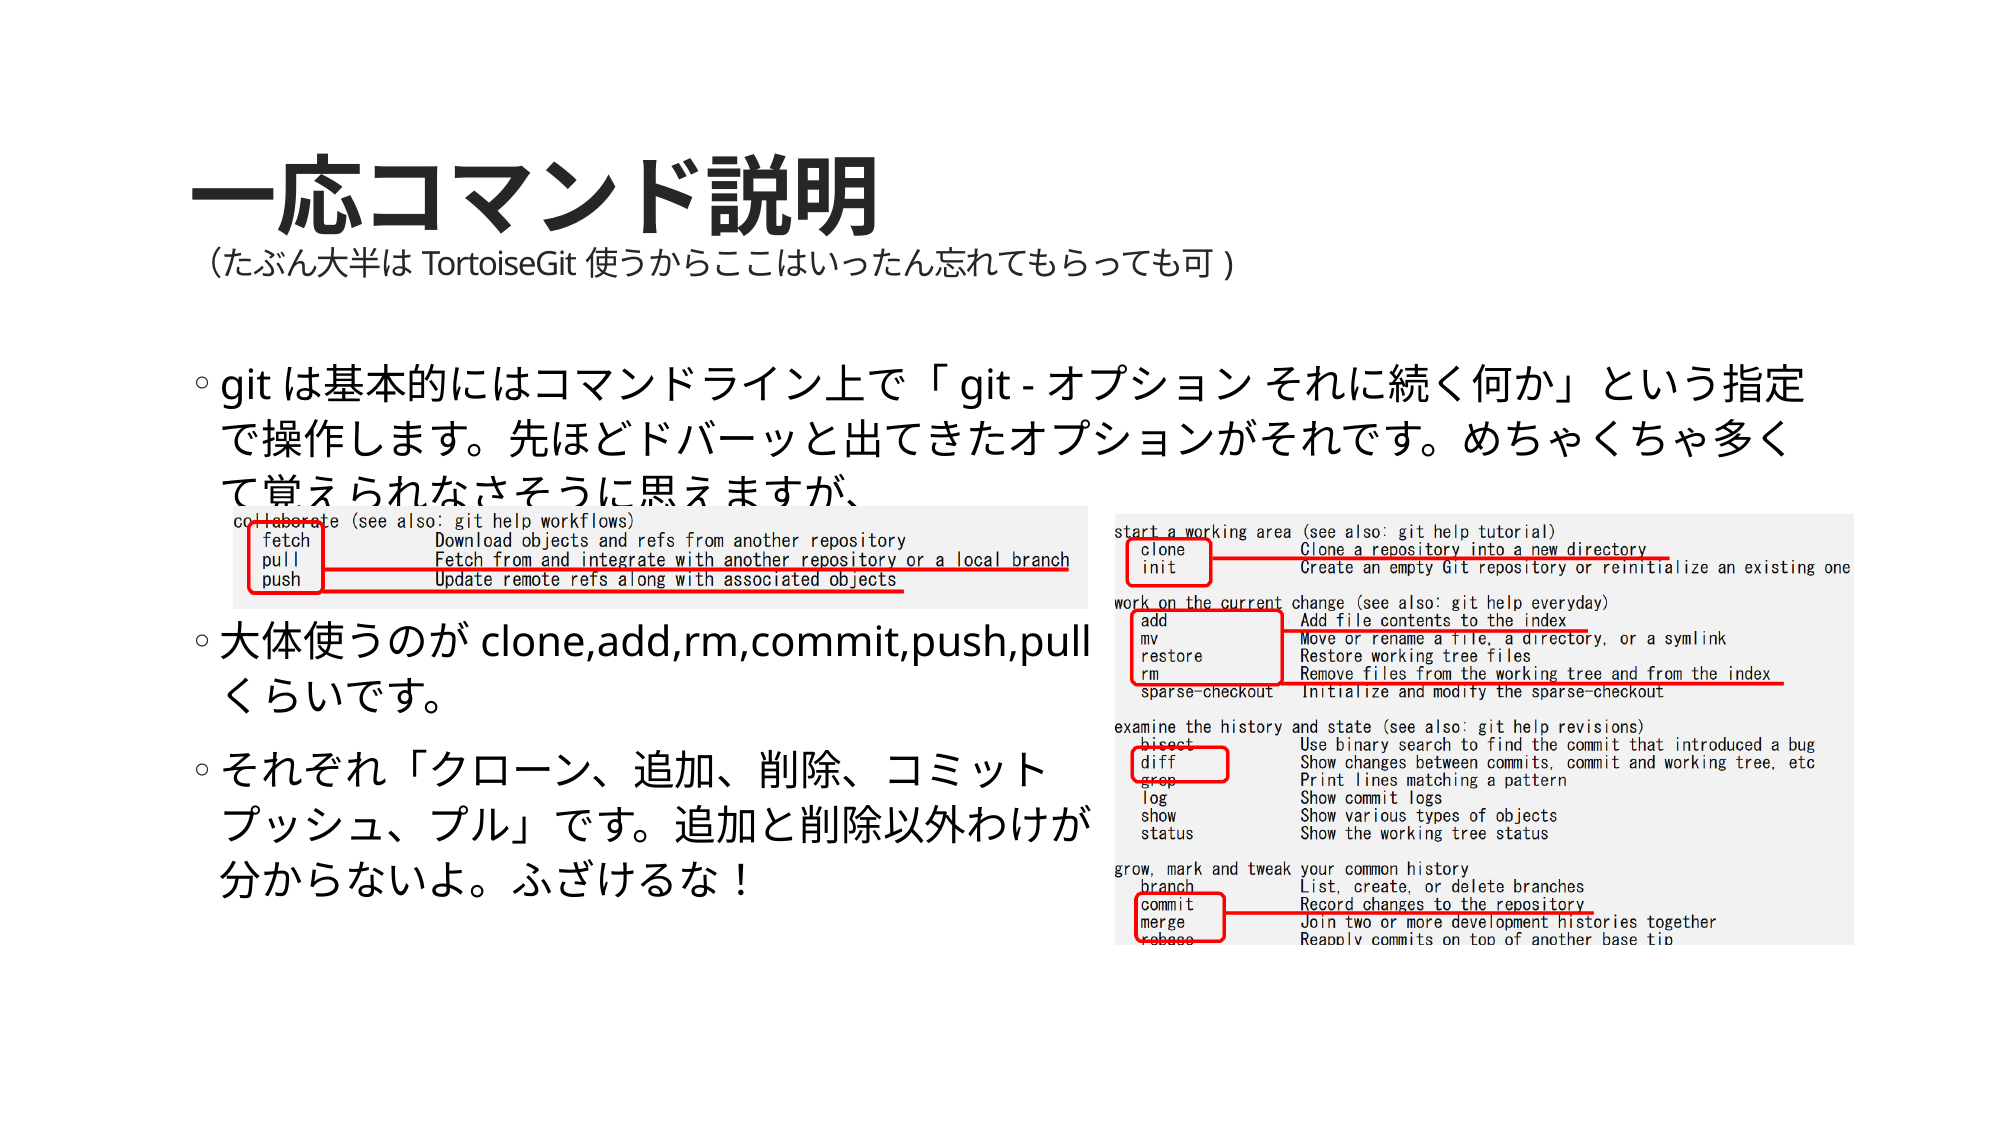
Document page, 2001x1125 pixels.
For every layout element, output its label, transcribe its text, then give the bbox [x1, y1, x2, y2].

list gitは基本的にはコマンドライン上で「git -オプション それに続く何か」という指定で操作します。先ほどドバーッと出てきたオプションがそれです。めちゃくちゃ多くて覚えられなさそうに思えますが、 大体使うのがclone,add,rm,commit,push,pull くらいです。 それぞれ「クローン、追加、削除、コミット プッシュ、プル」です。追加と削除以外わけが 分からないよ。ふざけるな！ [174, 345, 1825, 977]
title 一応コマンド説明 （たぶん大半はTortoiseGit使うからここはいったん忘れてもらっても可) [174, 105, 1825, 331]
picture [233, 506, 1088, 609]
picture [1115, 514, 1854, 945]
